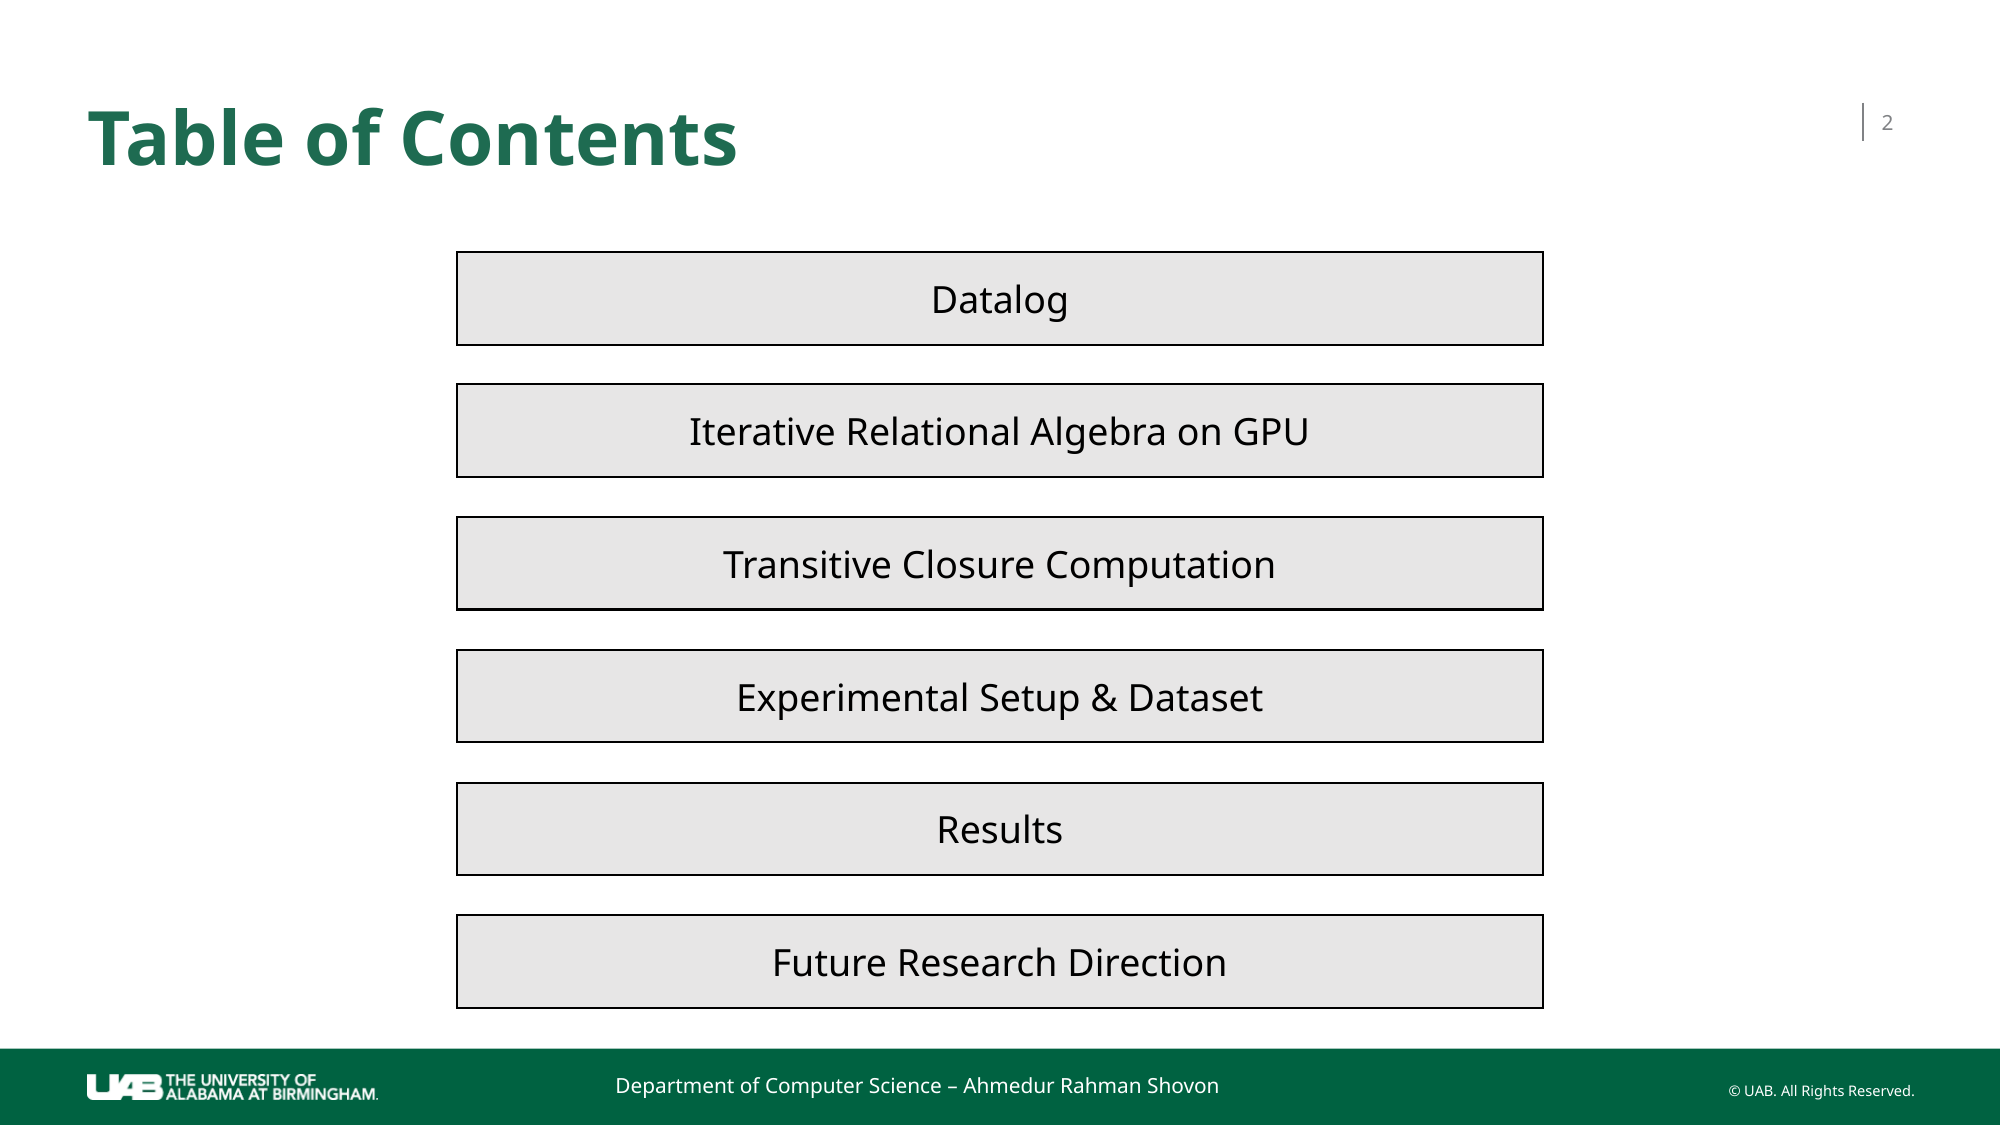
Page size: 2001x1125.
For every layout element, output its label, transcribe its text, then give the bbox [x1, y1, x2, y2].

text_box Experimental Setup & Dataset [456, 649, 1544, 743]
title Table of Contents [87, 78, 1833, 205]
text_box Iterative Relational Algebra on GPU [456, 383, 1544, 478]
text_box Transitive Closure Computation​ [456, 516, 1544, 611]
slide_number 2 [1881, 93, 1932, 154]
picture [87, 1074, 378, 1100]
text_box Results [456, 782, 1544, 876]
text_box Datalog [456, 251, 1544, 346]
footer Department of Computer Science – Ahmedur Rahman Shovon [615, 1066, 1677, 1101]
text_box Future Research Direction [456, 914, 1544, 1009]
